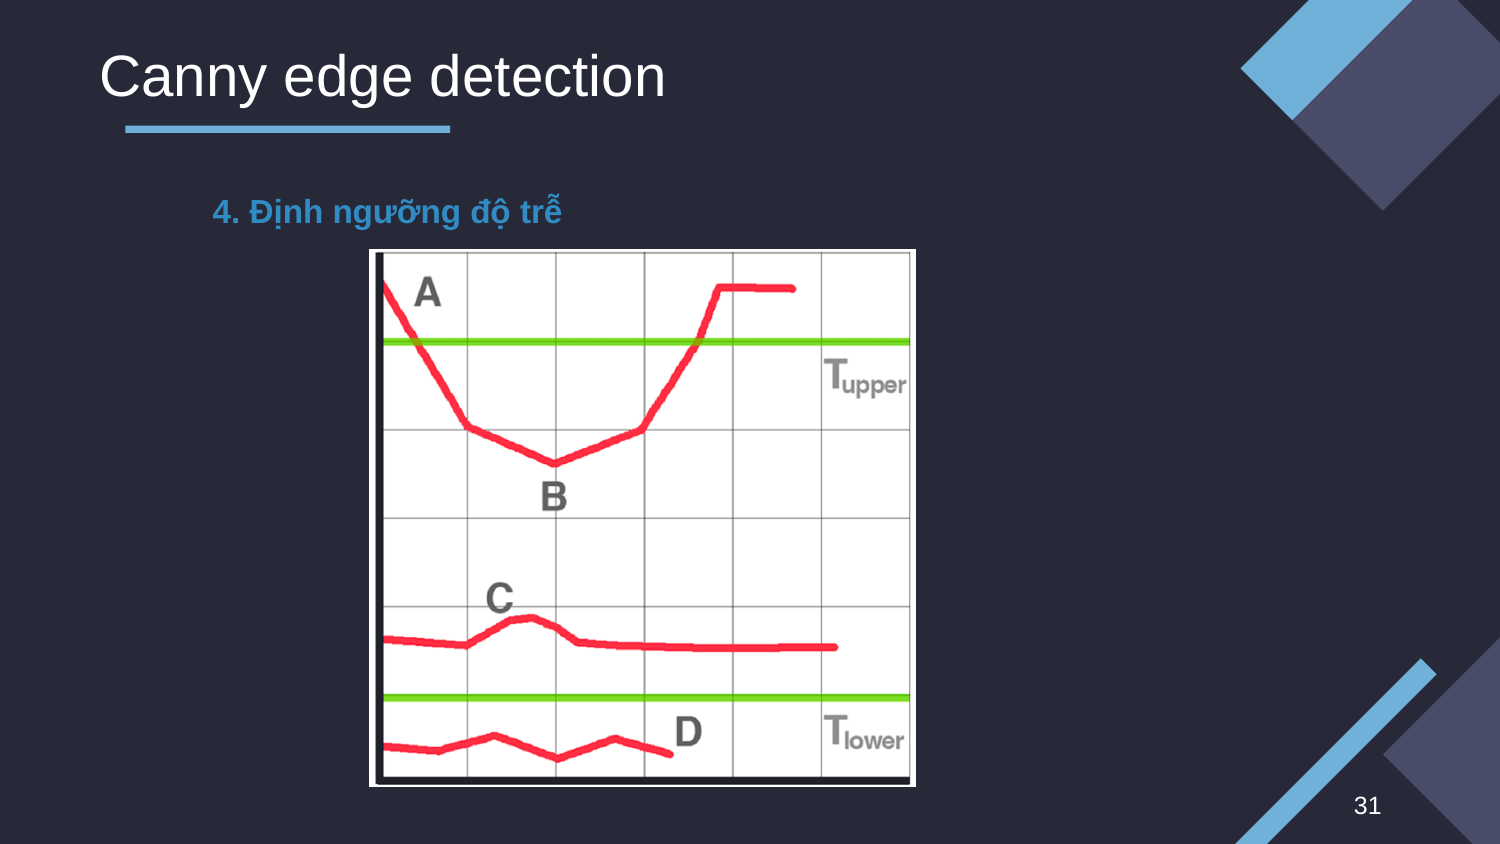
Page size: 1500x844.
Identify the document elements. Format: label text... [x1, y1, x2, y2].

text_box [125, 125, 451, 133]
title Canny edge detection [84, 29, 1351, 118]
text_box 4. Định ngưỡng độ trễ [197, 182, 938, 238]
picture [368, 249, 916, 788]
slide_number ‹#› [1059, 782, 1397, 828]
